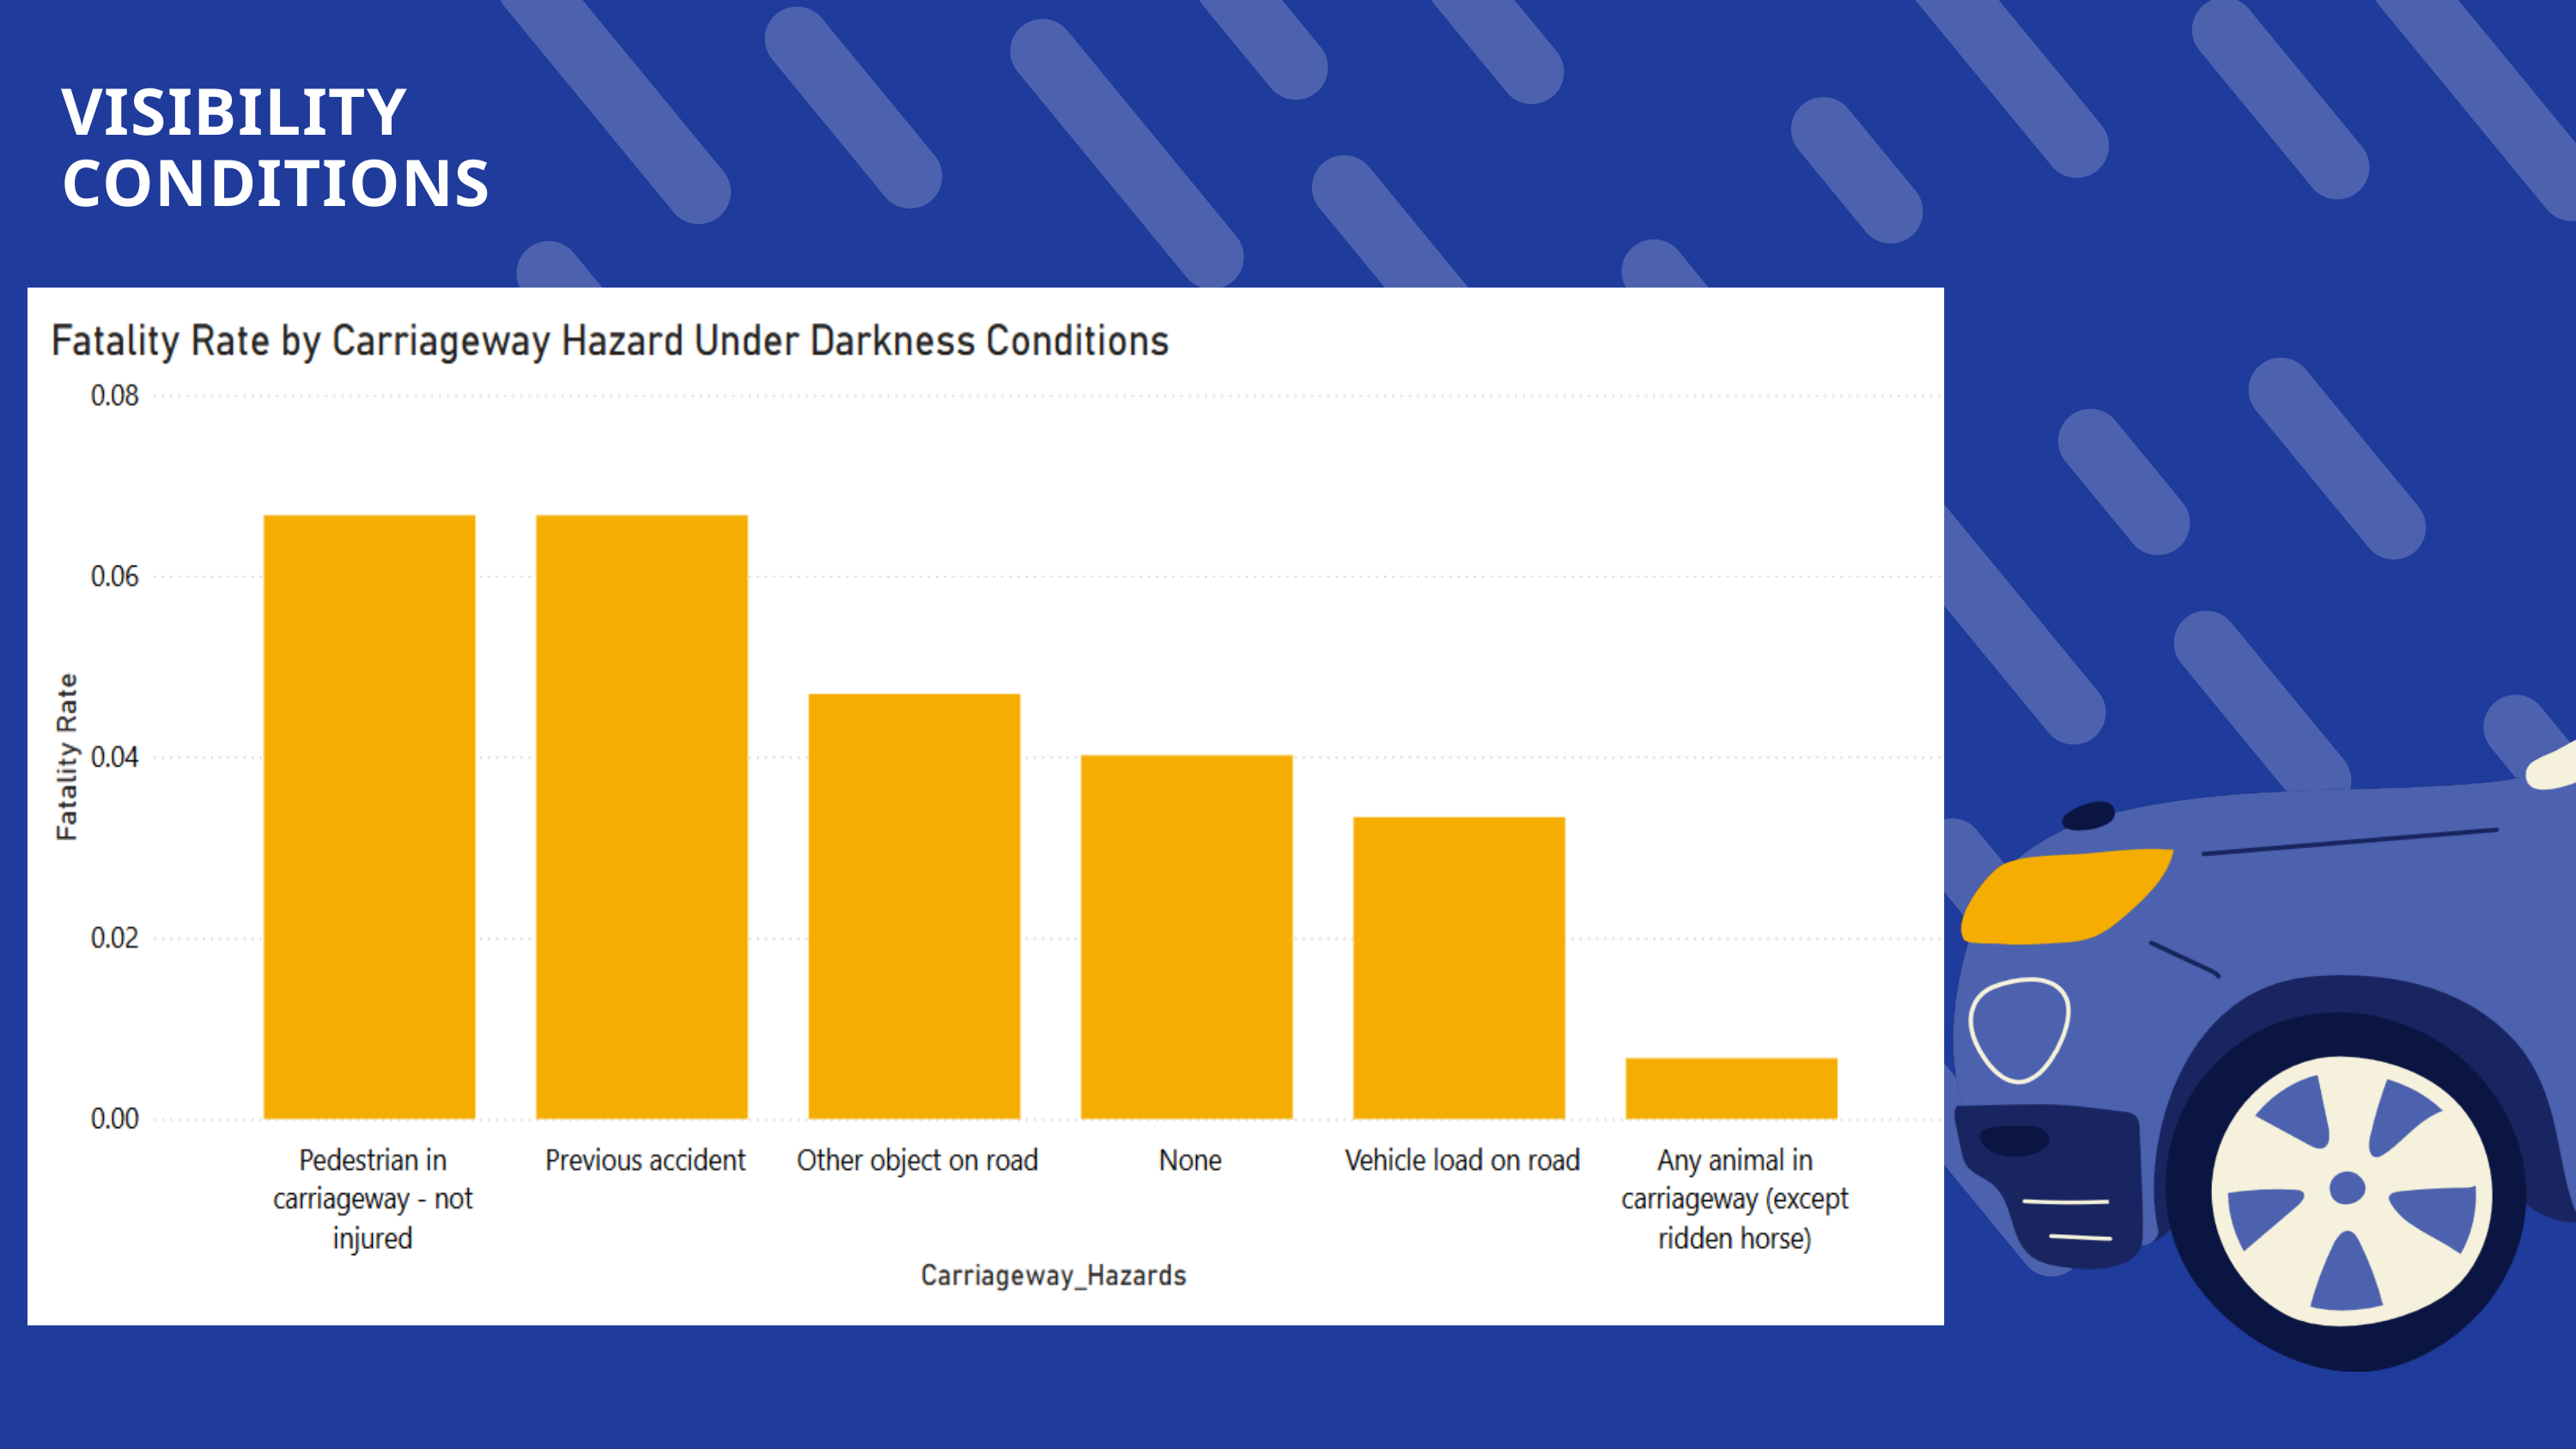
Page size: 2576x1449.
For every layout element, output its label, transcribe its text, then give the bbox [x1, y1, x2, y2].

text_box VISIBILITY CONDITIONS [61, 76, 416, 219]
text_box [27, 288, 1945, 1325]
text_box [422, 0, 2576, 1282]
text_box [1937, 1288, 2576, 1372]
